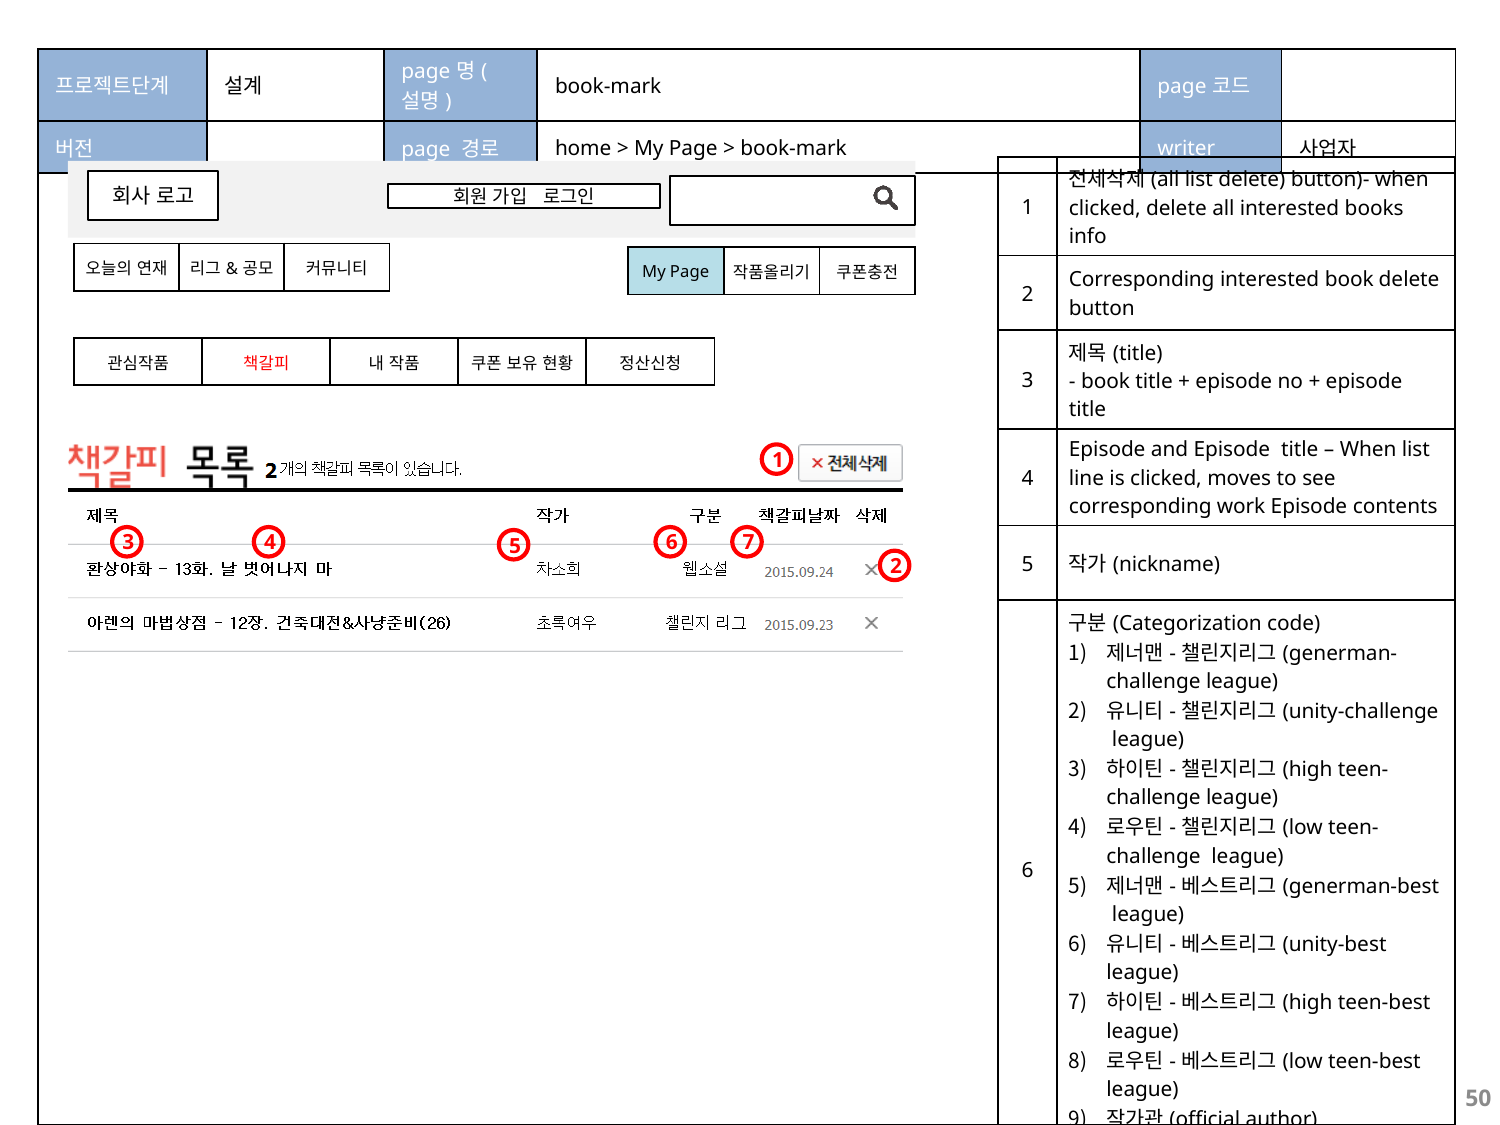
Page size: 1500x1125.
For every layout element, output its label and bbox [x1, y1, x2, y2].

table_header [203, 339, 329, 384]
table_cell [538, 122, 1139, 172]
table_header [331, 339, 457, 384]
table_cell [1141, 122, 1281, 156]
table_header [1141, 50, 1281, 120]
table_cell [999, 256, 1056, 329]
text_box [904, 551, 912, 580]
table_cell [39, 174, 997, 1124]
table_header [39, 50, 206, 120]
table_header [999, 158, 1056, 255]
table_header [208, 50, 383, 120]
table_header [459, 339, 585, 384]
table_header [180, 244, 283, 290]
table_cell [1282, 122, 1455, 156]
picture [873, 184, 898, 210]
table_header [75, 244, 178, 290]
table_header [629, 248, 723, 294]
table_cell [1058, 430, 1454, 525]
slide_number [1156, 1069, 1500, 1125]
table_cell [999, 430, 1056, 525]
table_cell [1058, 256, 1454, 329]
picture [64, 408, 904, 681]
table_header [1058, 158, 1454, 255]
table_cell [208, 122, 383, 159]
table_header [587, 339, 714, 384]
table_header [385, 50, 536, 120]
table_header [538, 50, 1139, 120]
table_cell [385, 122, 536, 159]
table_cell [1058, 331, 1454, 428]
table_header [1282, 50, 1455, 120]
table_header [820, 248, 914, 294]
table_header [725, 248, 819, 294]
text_box [66, 159, 917, 240]
table_cell [39, 122, 206, 172]
table_cell [999, 331, 1056, 428]
table_cell [999, 526, 1056, 599]
table_header [75, 339, 201, 384]
table_cell [1058, 601, 1454, 1125]
table_cell [1058, 526, 1454, 599]
table_header [285, 244, 389, 290]
table_cell [999, 601, 1056, 1125]
